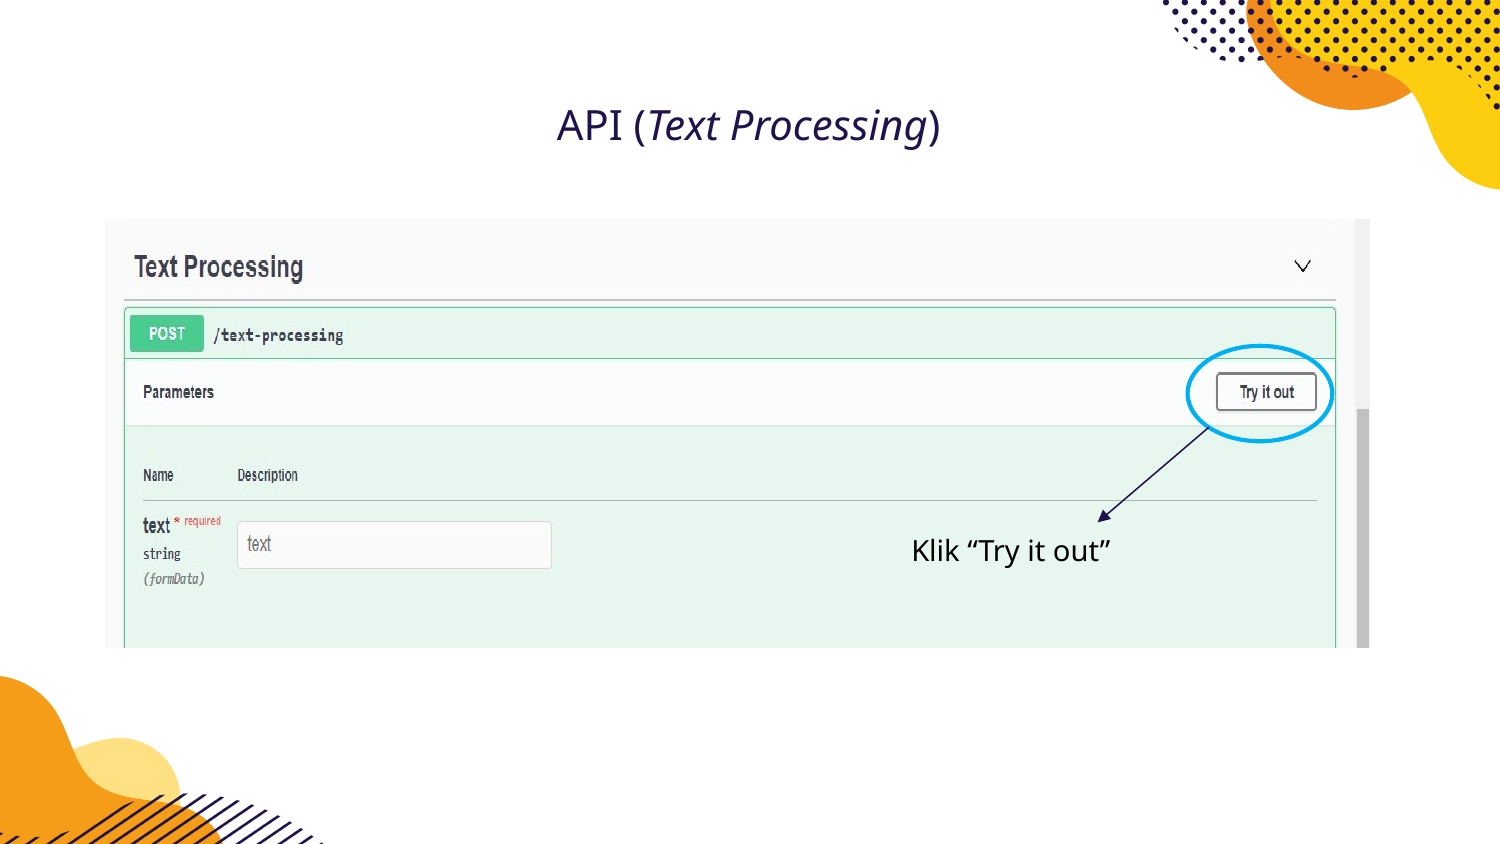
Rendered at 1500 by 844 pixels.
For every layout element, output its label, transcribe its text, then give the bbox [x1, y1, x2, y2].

title API (Text Processing) [150, 83, 1348, 178]
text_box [1097, 427, 1210, 523]
picture [0, 0, 1500, 844]
